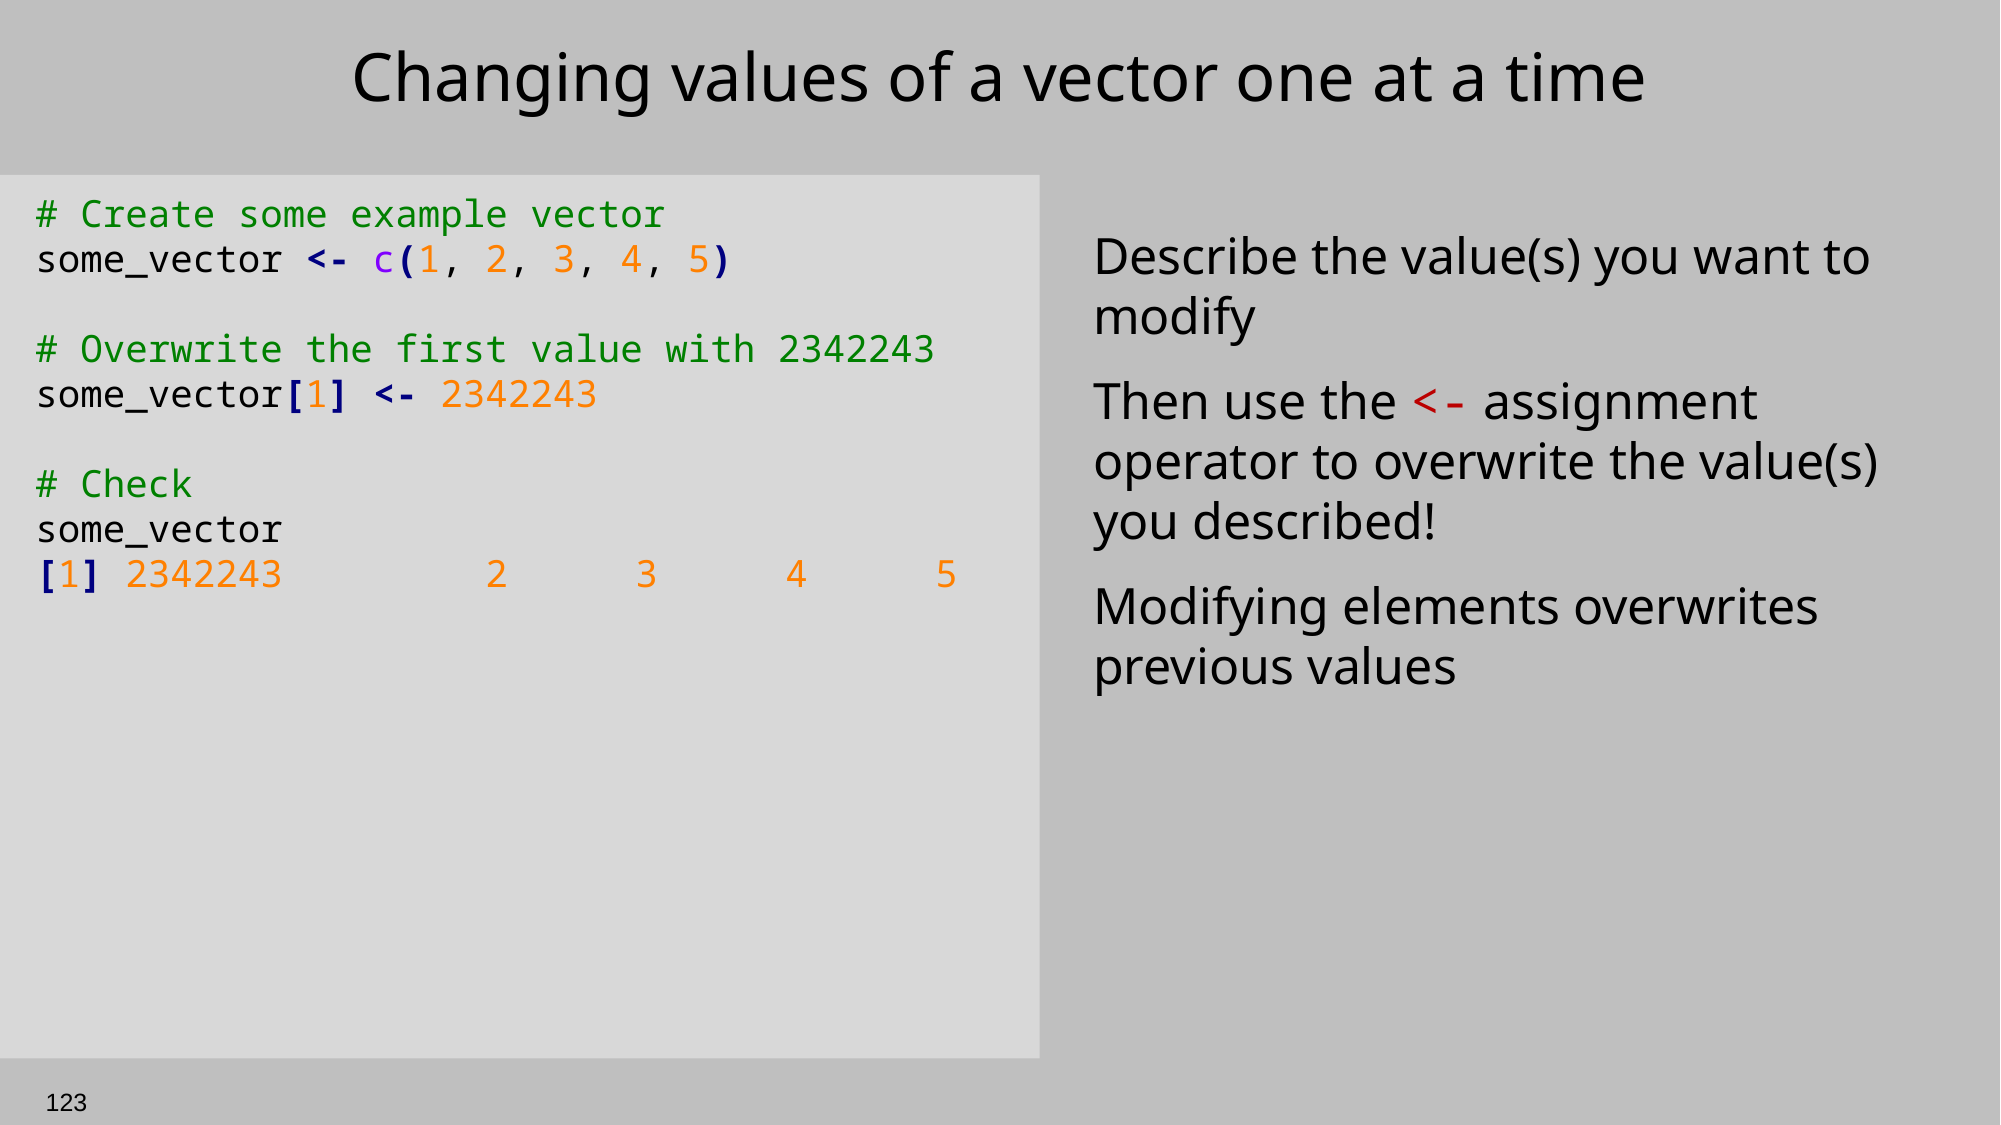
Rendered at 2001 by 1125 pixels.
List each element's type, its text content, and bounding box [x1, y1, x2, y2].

title Changing values of a vector one at a time [150, 0, 1850, 150]
list Describe the value(s) you want to modify Then use the <- assignment operator to overwrite the value(s) you described! Modifying elements overwrites previous values [1057, 209, 1898, 1005]
list # Create some example vector some_vector <- c(1, 2, 3, 4, 5) # Overwrite the first value with 2342243 some_vector[1] <- 2342243 # Check some_vector [1] 2342243 2 3 4 5 [0, 174, 1040, 1059]
